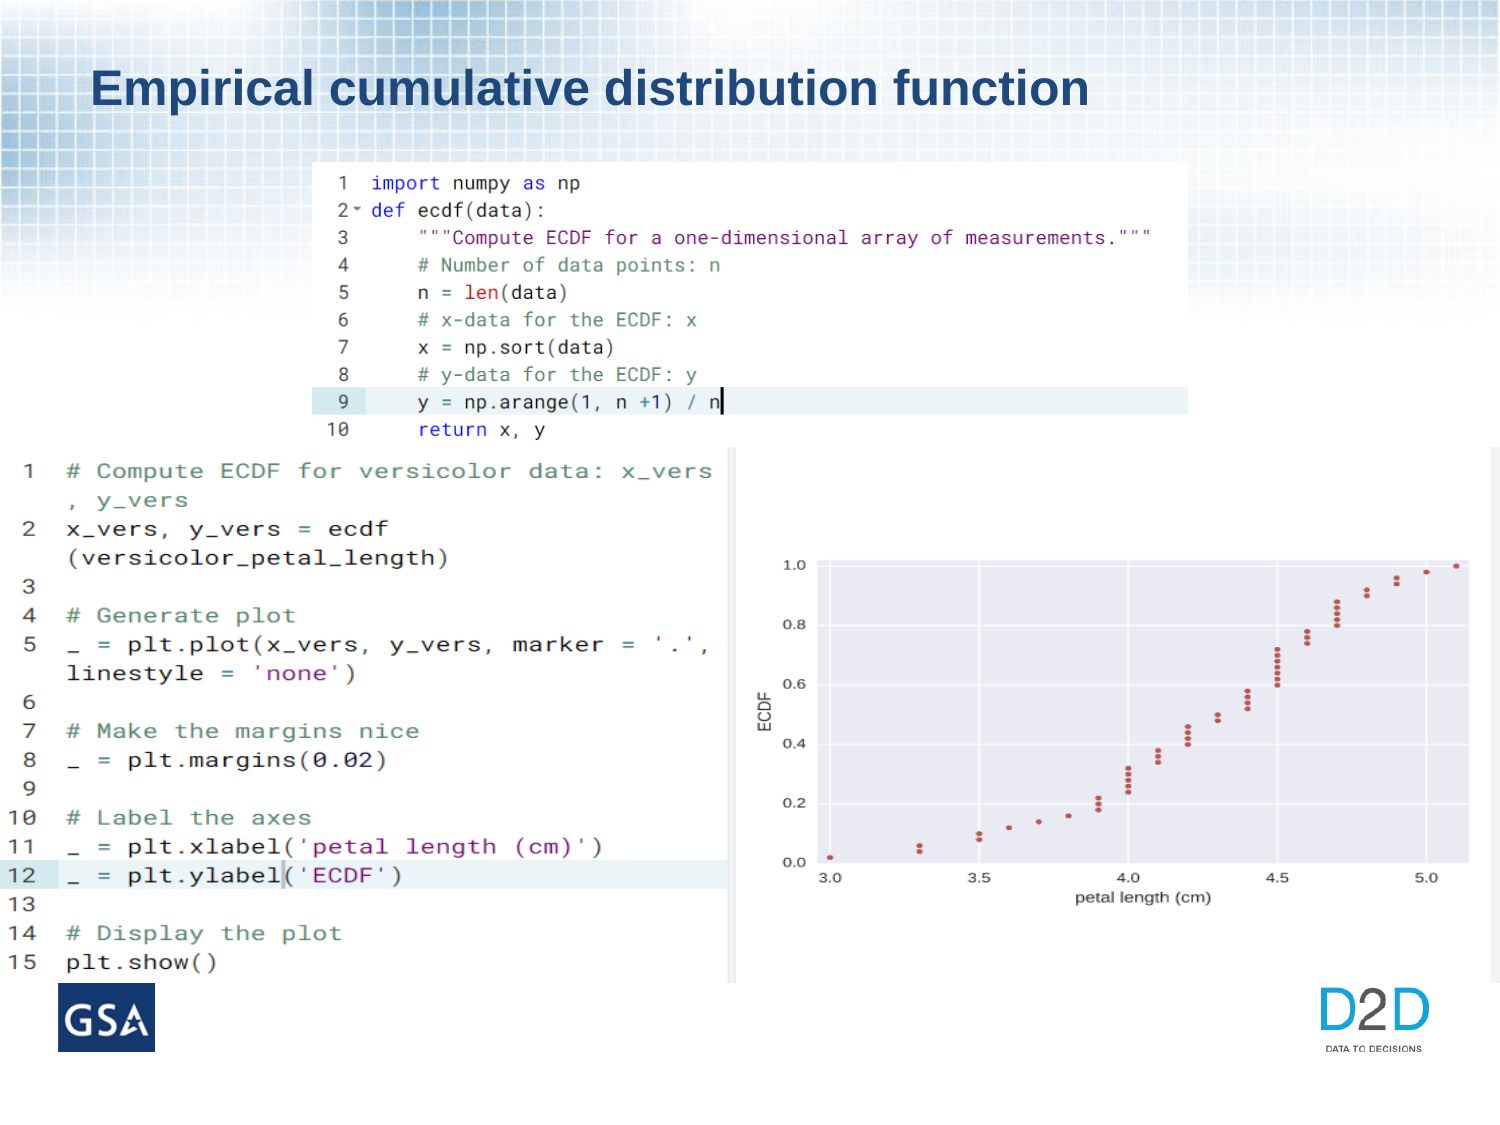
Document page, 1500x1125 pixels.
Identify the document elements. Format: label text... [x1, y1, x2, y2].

picture [0, 0, 1500, 1052]
title Empirical cumulative distribution function [75, 30, 1425, 141]
